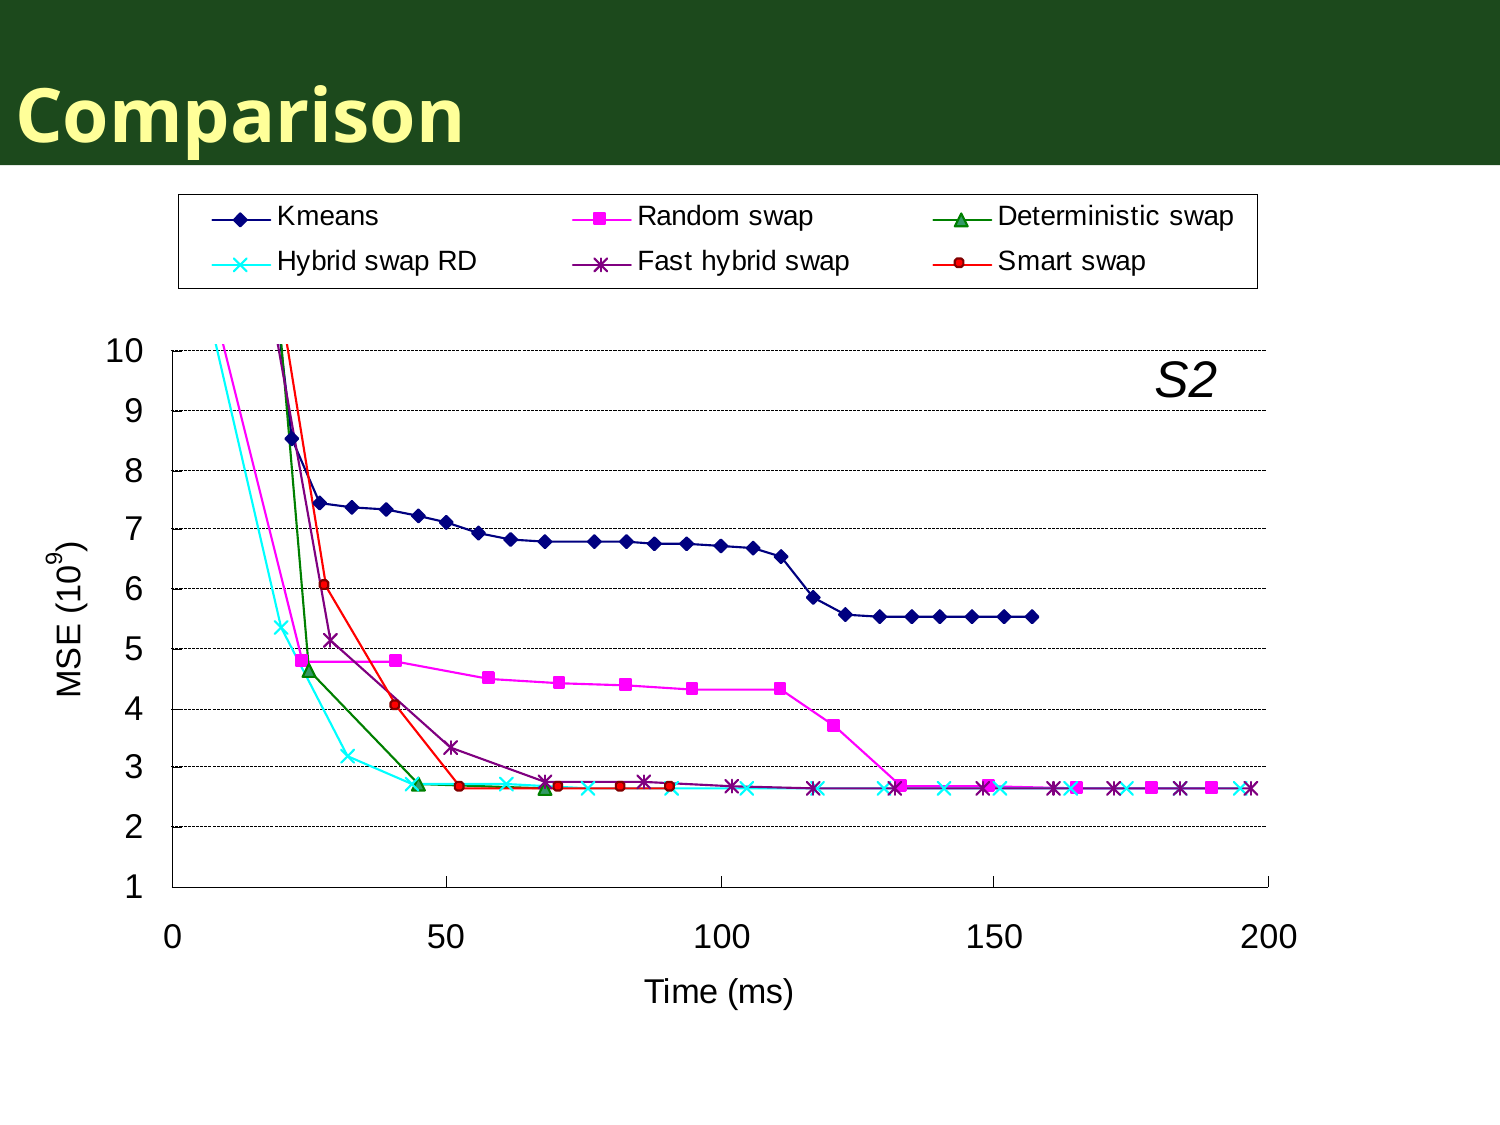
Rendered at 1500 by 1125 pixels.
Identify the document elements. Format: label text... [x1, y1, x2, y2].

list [0, 172, 1335, 1055]
title Comparison [0, 0, 1500, 166]
